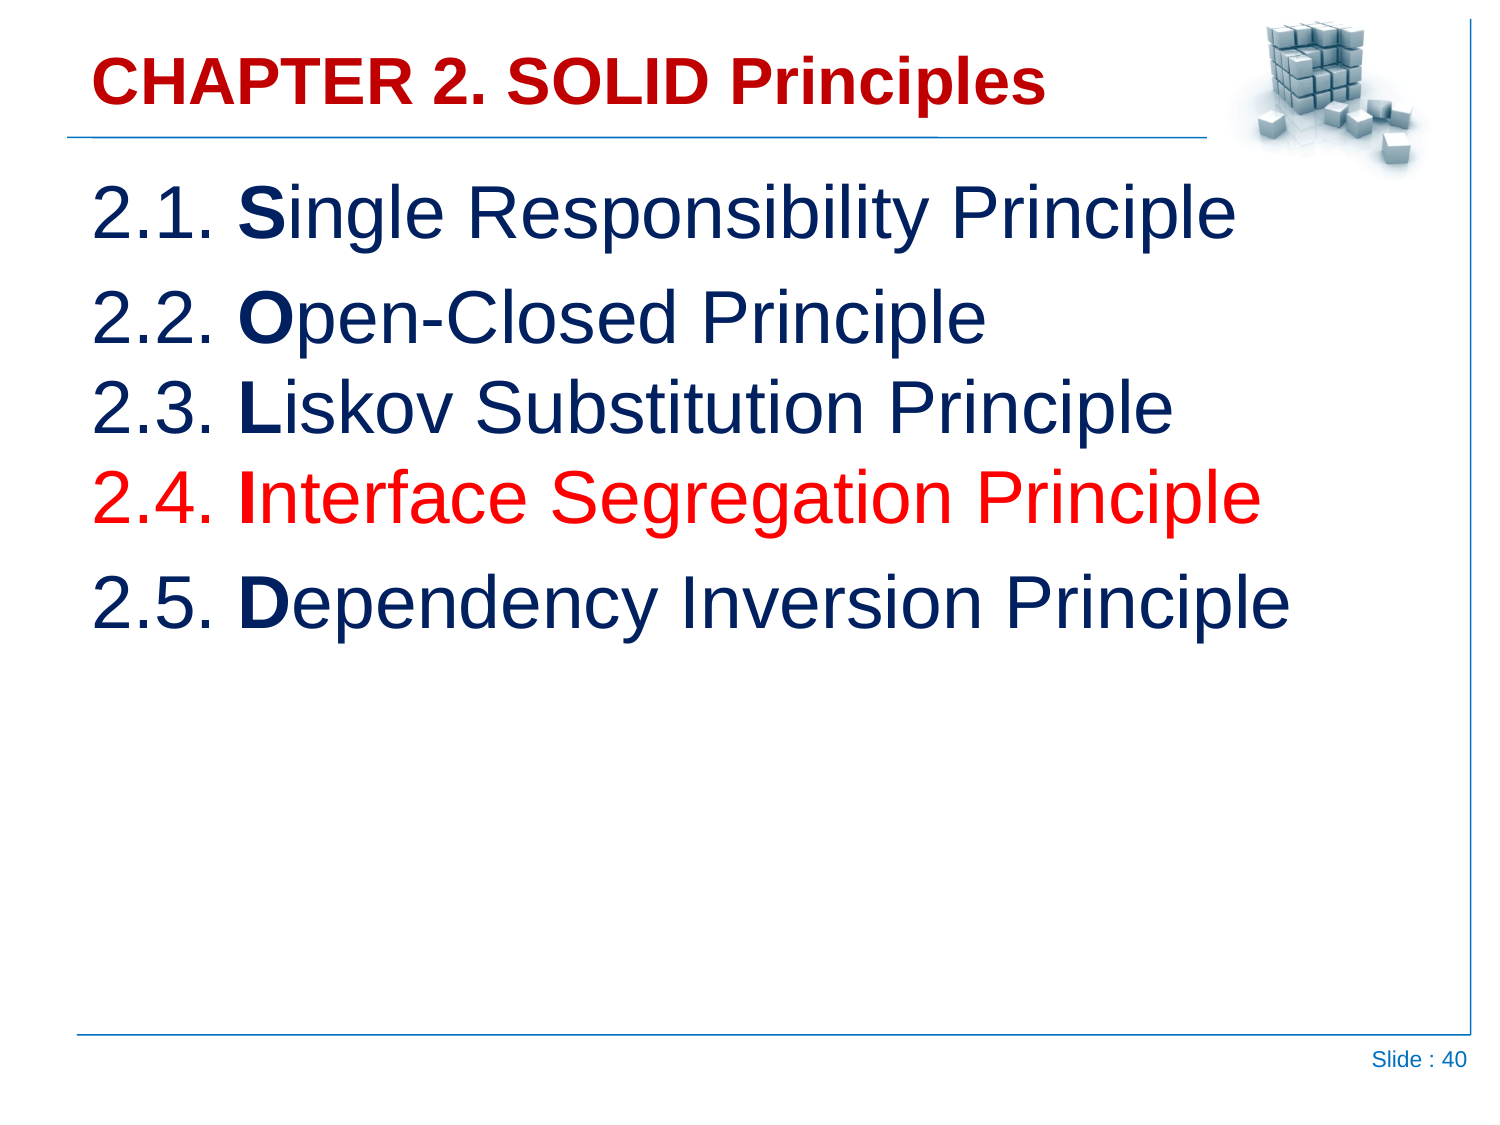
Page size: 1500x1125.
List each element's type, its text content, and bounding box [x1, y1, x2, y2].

list 2.1. Single Responsibility Principle 2.2. Open-Closed Principle 2.3. Liskov Substitution Principle 2.4. Interface Segregation Principle 2.5. Dependency Inversion Principle [76, 156, 1427, 1007]
title CHAPTER 2. SOLID Principles [76, 19, 1260, 125]
picture [1207, 0, 1461, 191]
